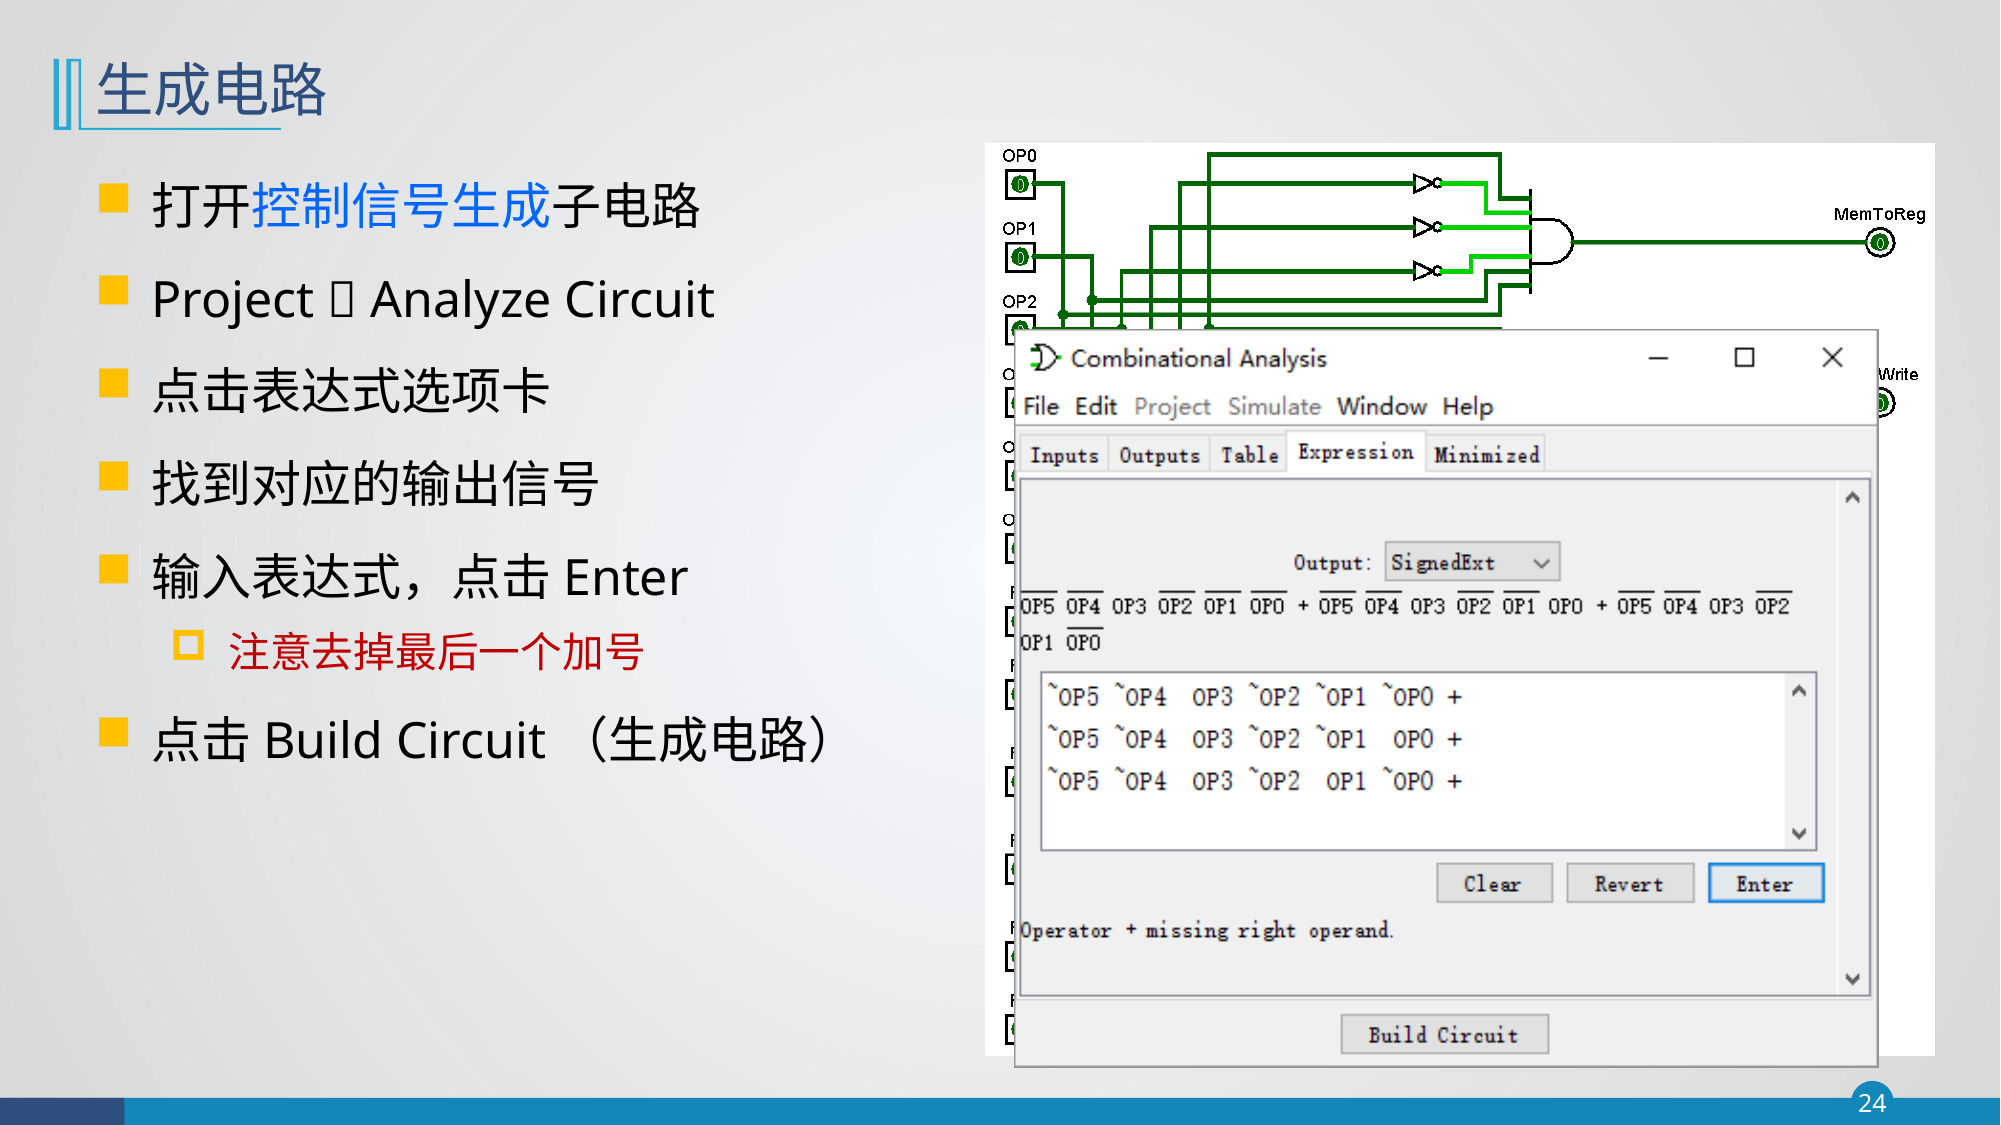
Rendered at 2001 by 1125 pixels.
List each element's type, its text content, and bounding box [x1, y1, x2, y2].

picture [985, 143, 1935, 1068]
list 打开控制信号生成子电路 Project  Analyze Circuit 点击表达式选项卡 找到对应的输出信号 输入表达式，点击Enter 注意去掉最后一个加号 点击Build Circuit（生成电路） [80, 154, 1447, 1080]
title 生成电路 [80, 42, 1805, 144]
